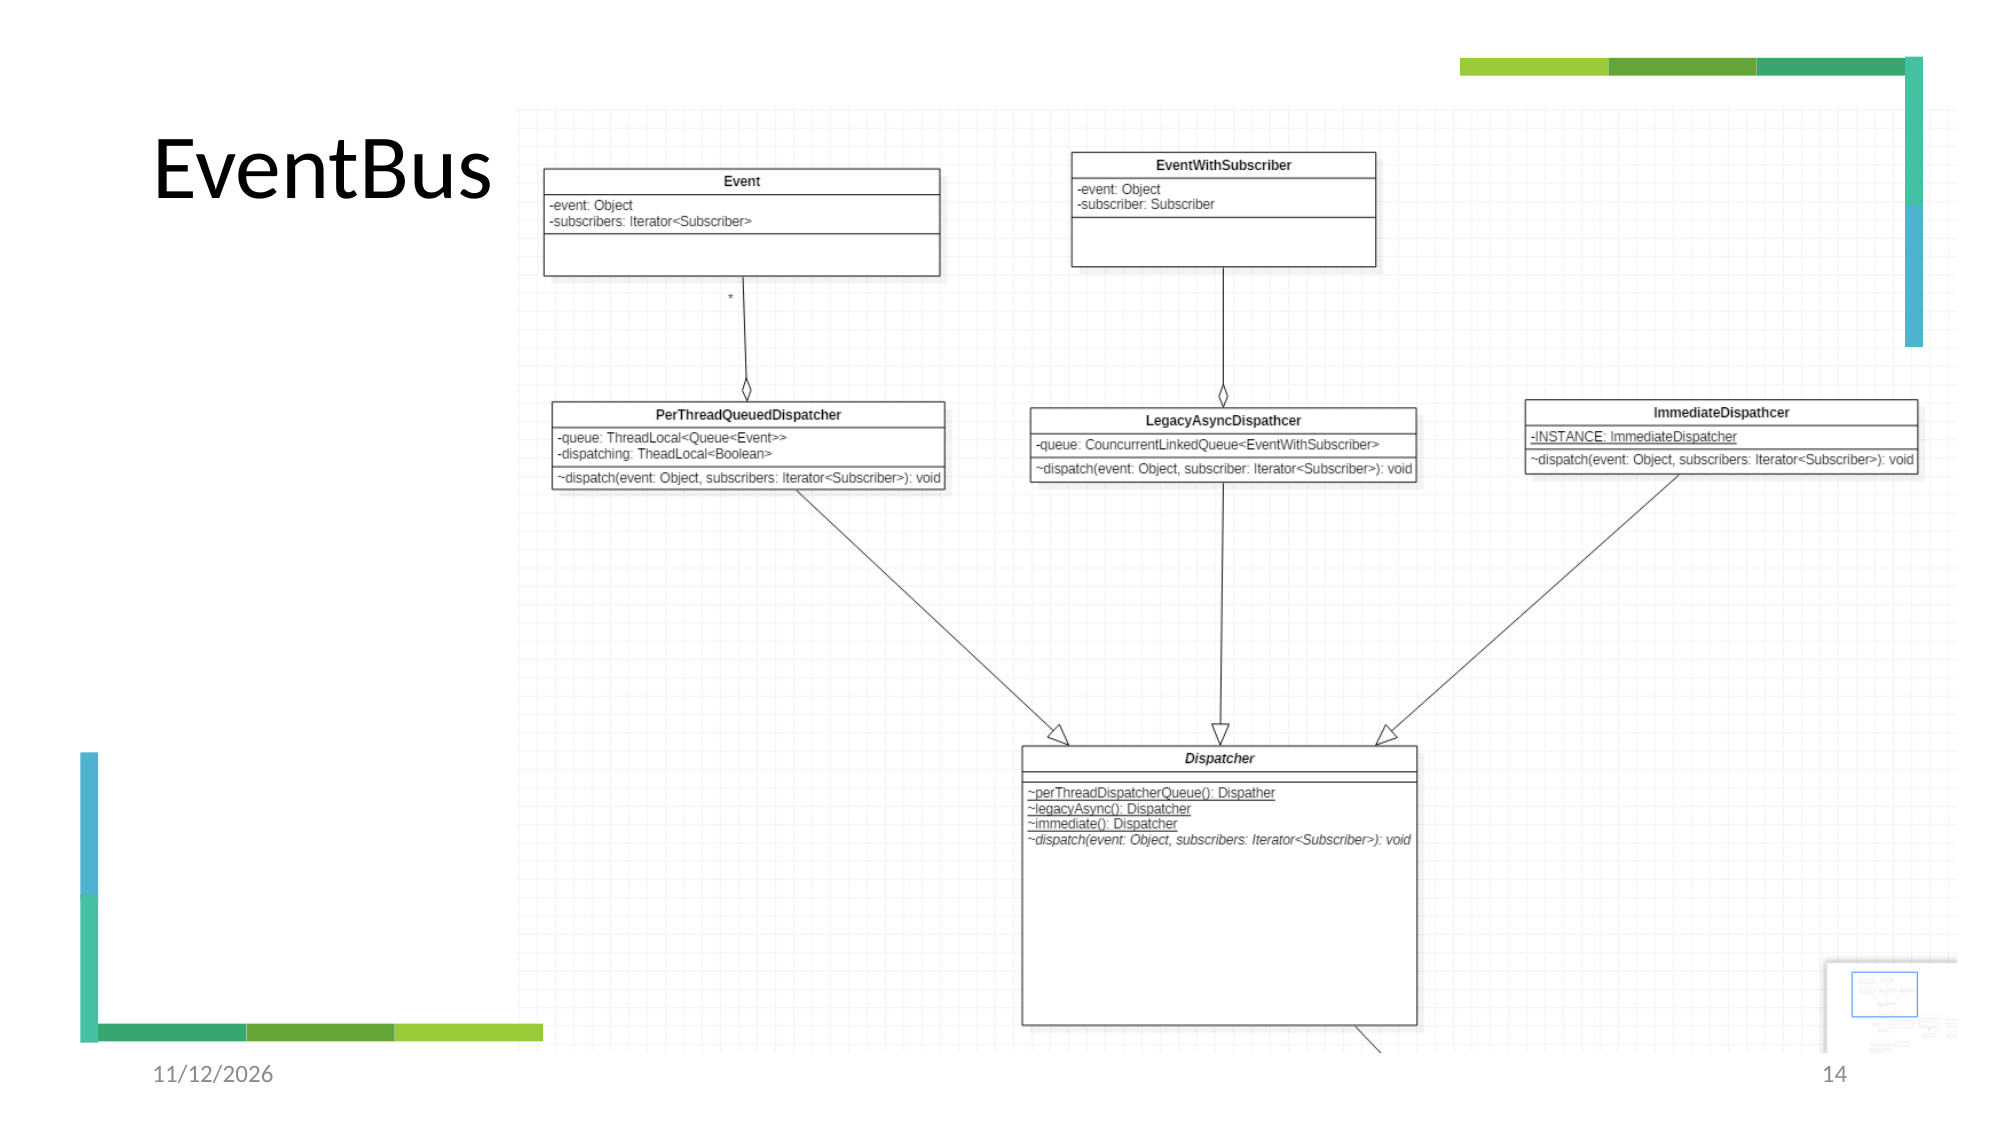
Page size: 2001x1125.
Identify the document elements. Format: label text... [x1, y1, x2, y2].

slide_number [137, 1043, 588, 1103]
picture [515, 106, 1957, 1053]
title EventBus [137, 59, 1460, 278]
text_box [1460, 56, 1923, 347]
slide_number 15 [1412, 1053, 1863, 1103]
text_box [80, 752, 544, 1043]
